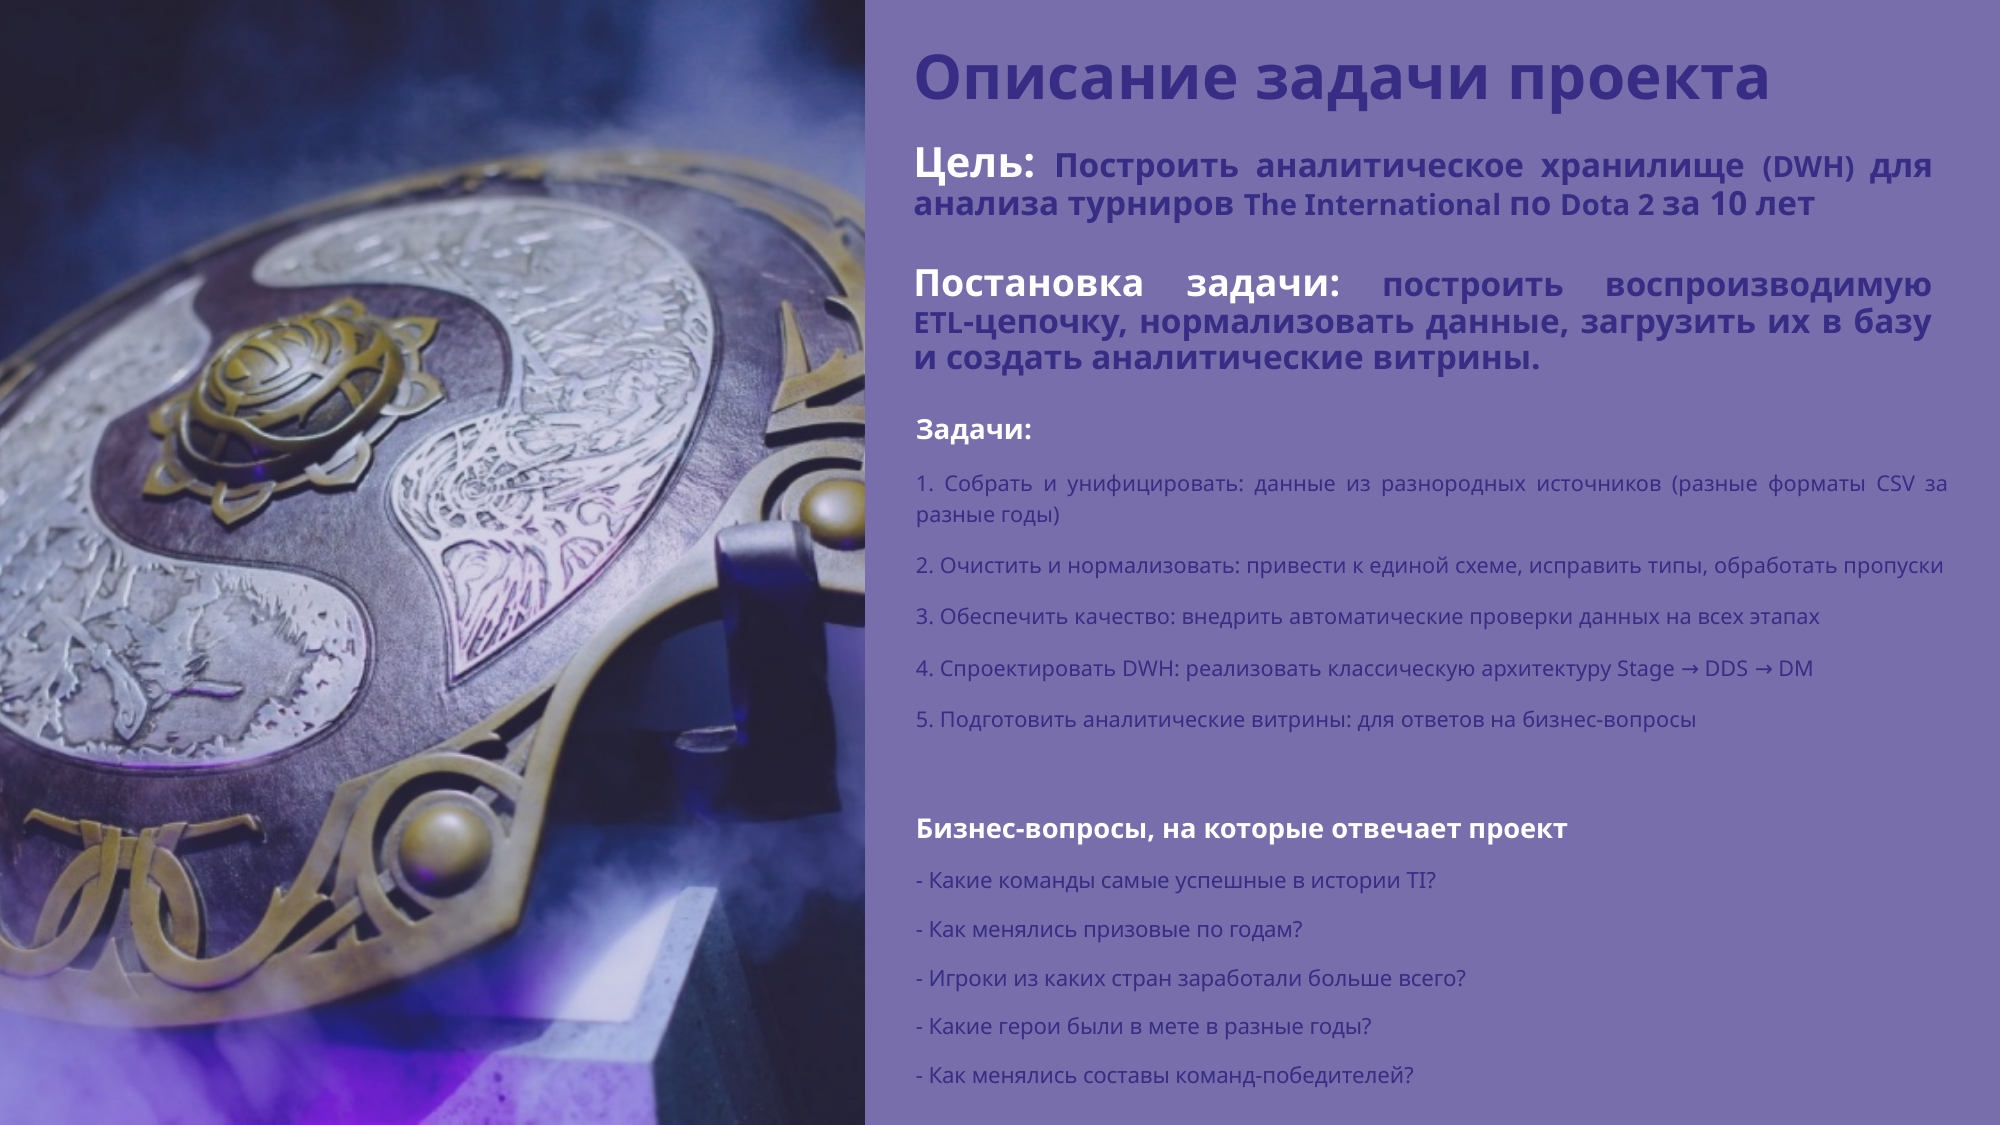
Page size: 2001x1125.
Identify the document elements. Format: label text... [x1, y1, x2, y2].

text_box Постановка задачи: построить воспроизводимую ETL‑цепочку, нормализовать данные, загрузить их в базу и создать аналитические витрины. [898, 256, 1949, 398]
title Цель: Построить аналитическое хранилище (DWH) для анализа турниров The International по Dota 2 за 10 лет [898, 115, 1949, 249]
text_box Бизнес-вопросы, на которые отвечает проект - Какие команды самые успешные в истории TI? - Как менялись призовые по годам? - Игроки из каких стран заработали больше всего? - Какие герои были в мете в разные годы? - Как менялись составы команд-победителей? [900, 797, 1951, 1098]
text_box Описание задачи проекта [898, 9, 1819, 150]
text_box Задачи: 1. Собрать и унифицировать: данные из разнородных источников (разные форматы CSV за разные годы) 2. Очистить и нормализовать: привести к единой схеме, исправить типы, обработать пропуски 3. Обеспечить качество: внедрить автоматические проверки данных на всех этапах 4. Спроектировать DWH: реализовать классическую архитектуру Stage → DDS → DM 5. Подготовить аналитические витрины: для ответов на бизнес-вопросы [900, 397, 1965, 771]
picture [0, 0, 865, 1125]
text_box [865, 0, 2000, 1125]
